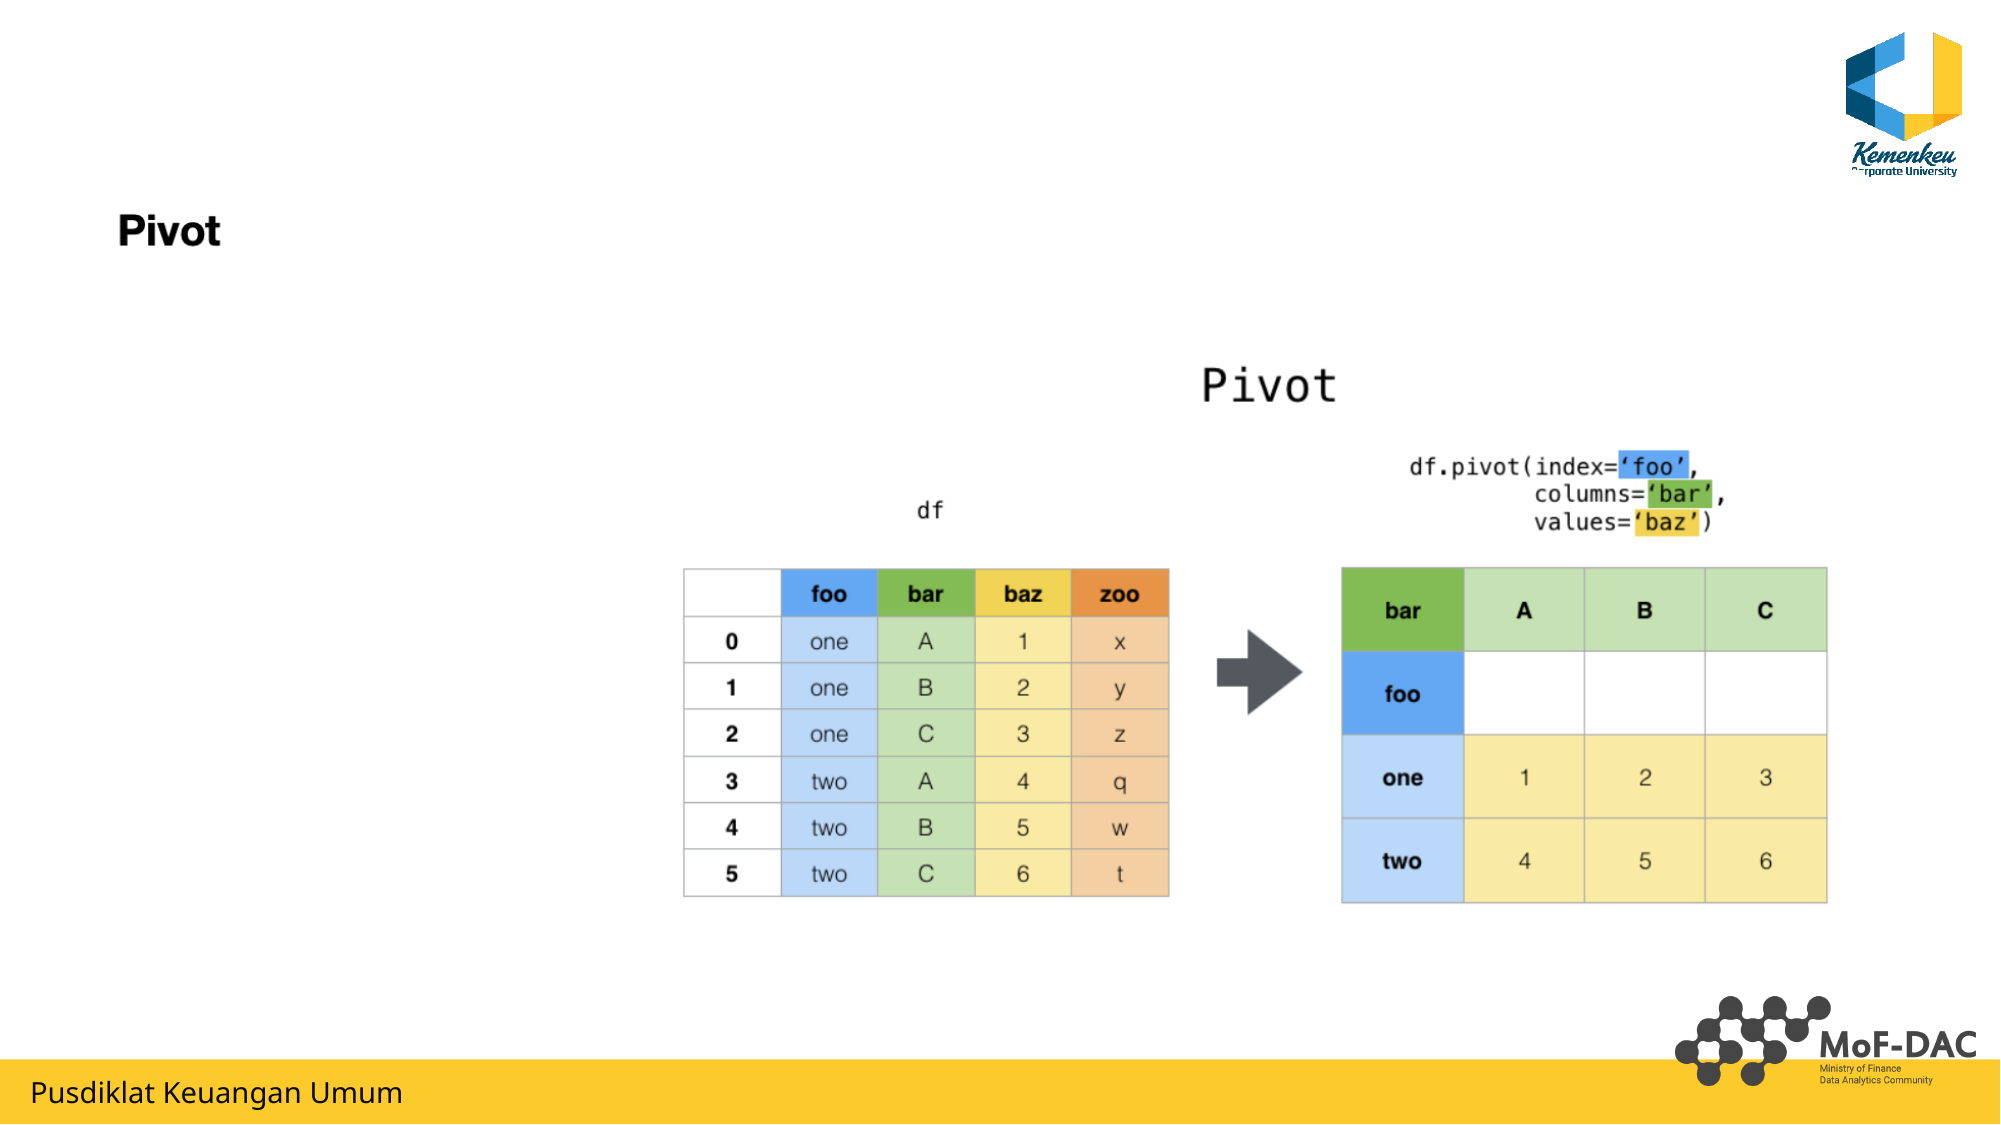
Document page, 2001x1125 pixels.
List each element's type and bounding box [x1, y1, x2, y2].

picture [1656, 977, 2000, 1118]
picture [97, 32, 1962, 939]
